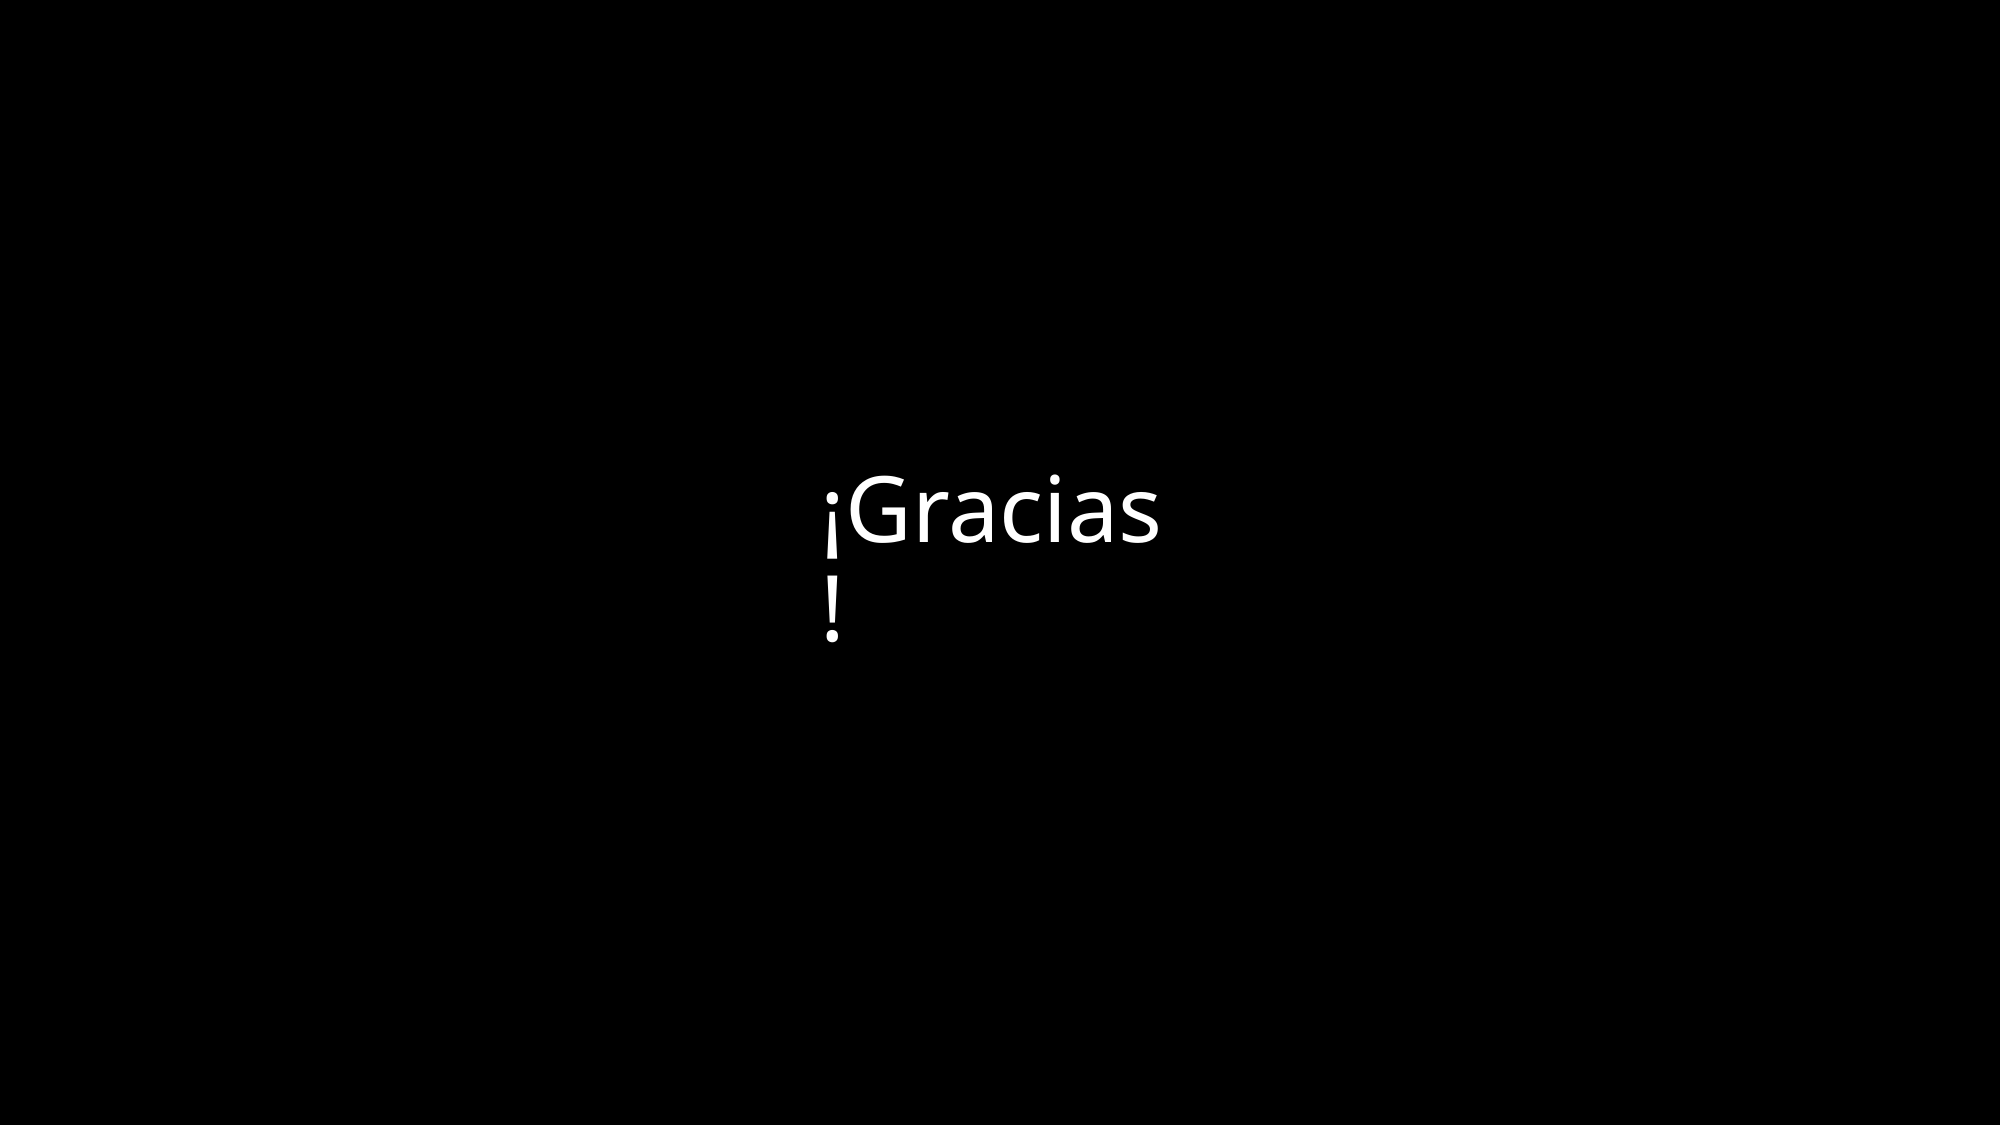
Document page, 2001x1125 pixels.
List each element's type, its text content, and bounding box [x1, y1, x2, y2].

title ¡Gracias! [805, 453, 1195, 672]
